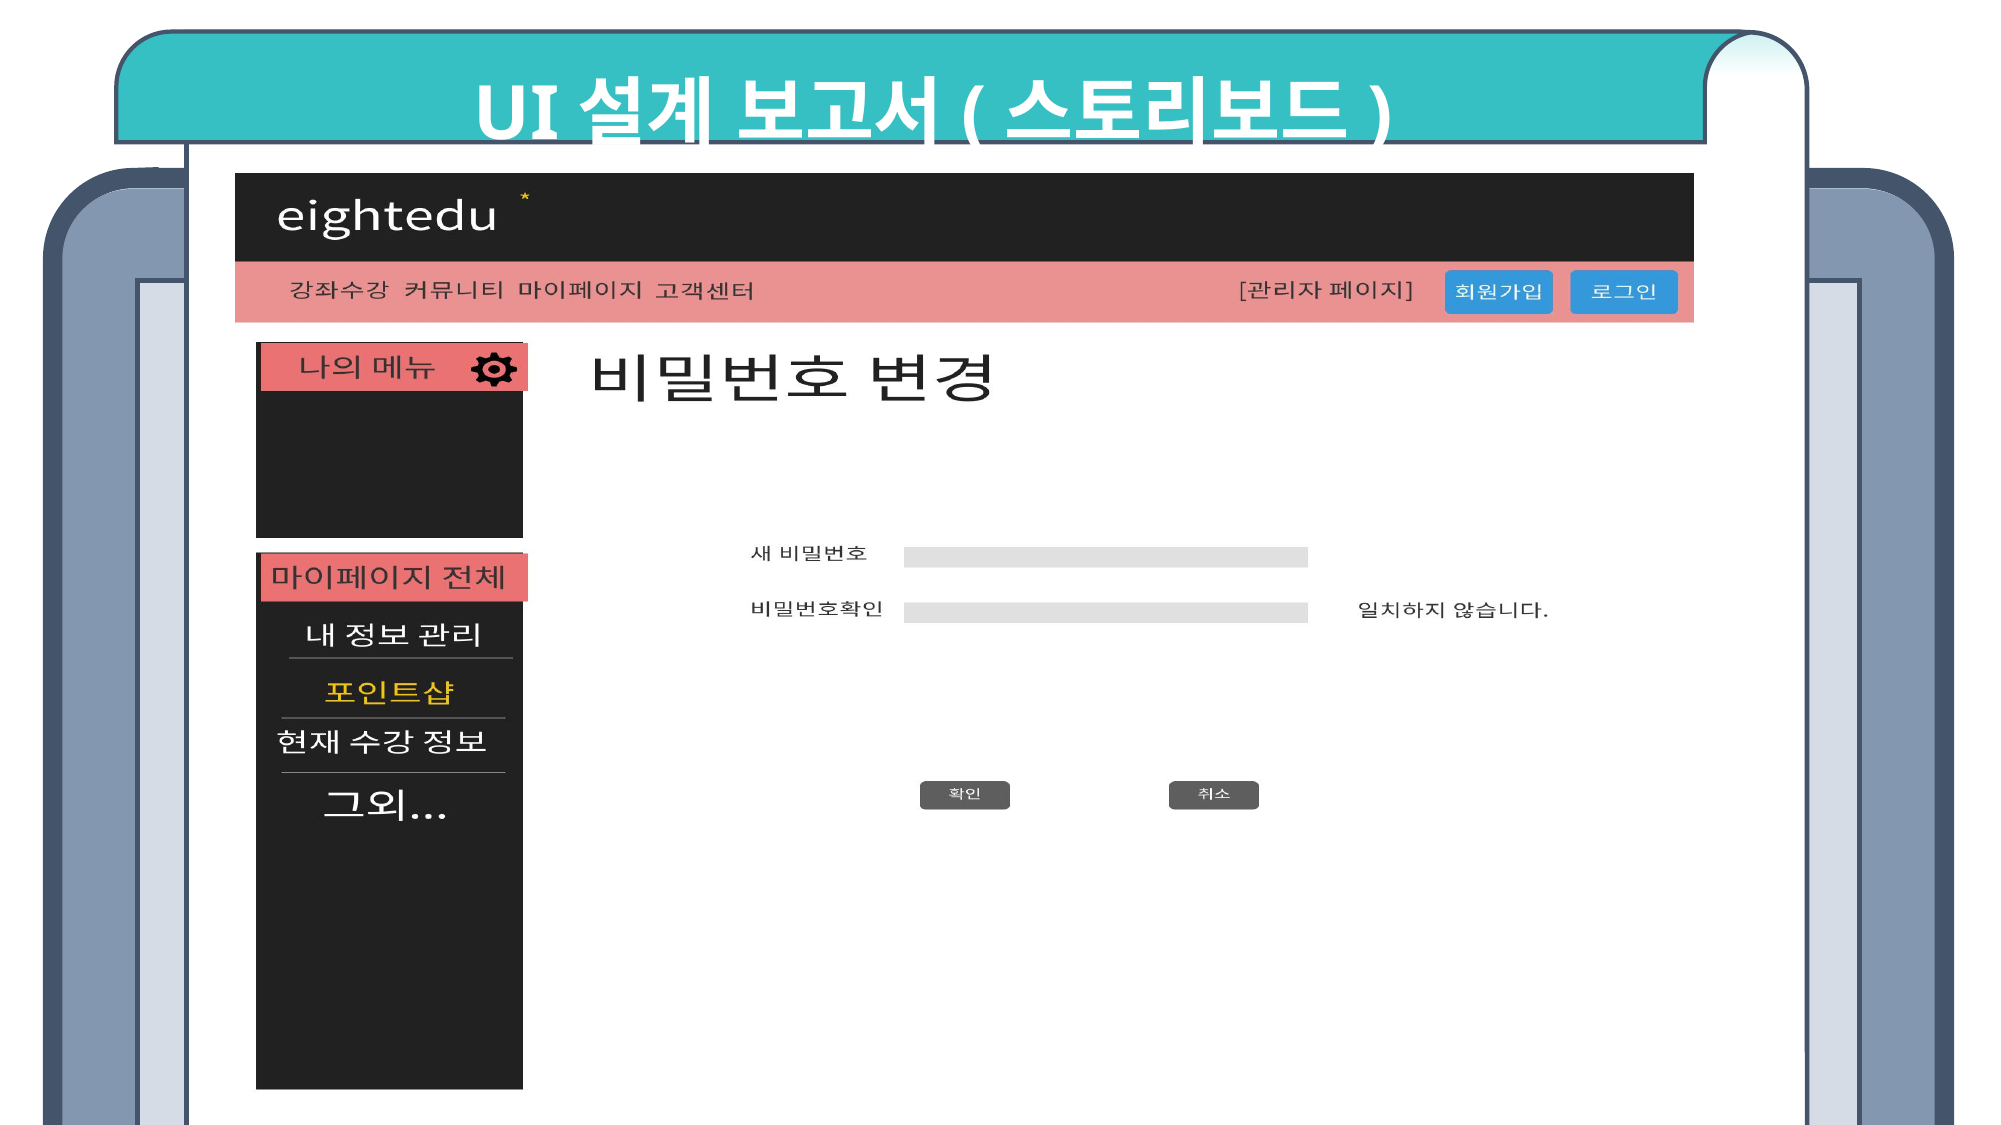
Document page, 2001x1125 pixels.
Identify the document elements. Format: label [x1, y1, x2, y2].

picture [235, 173, 1694, 1122]
text_box [116, 31, 1808, 1125]
text_box [1808, 178, 1944, 1125]
text_box [53, 178, 116, 1125]
